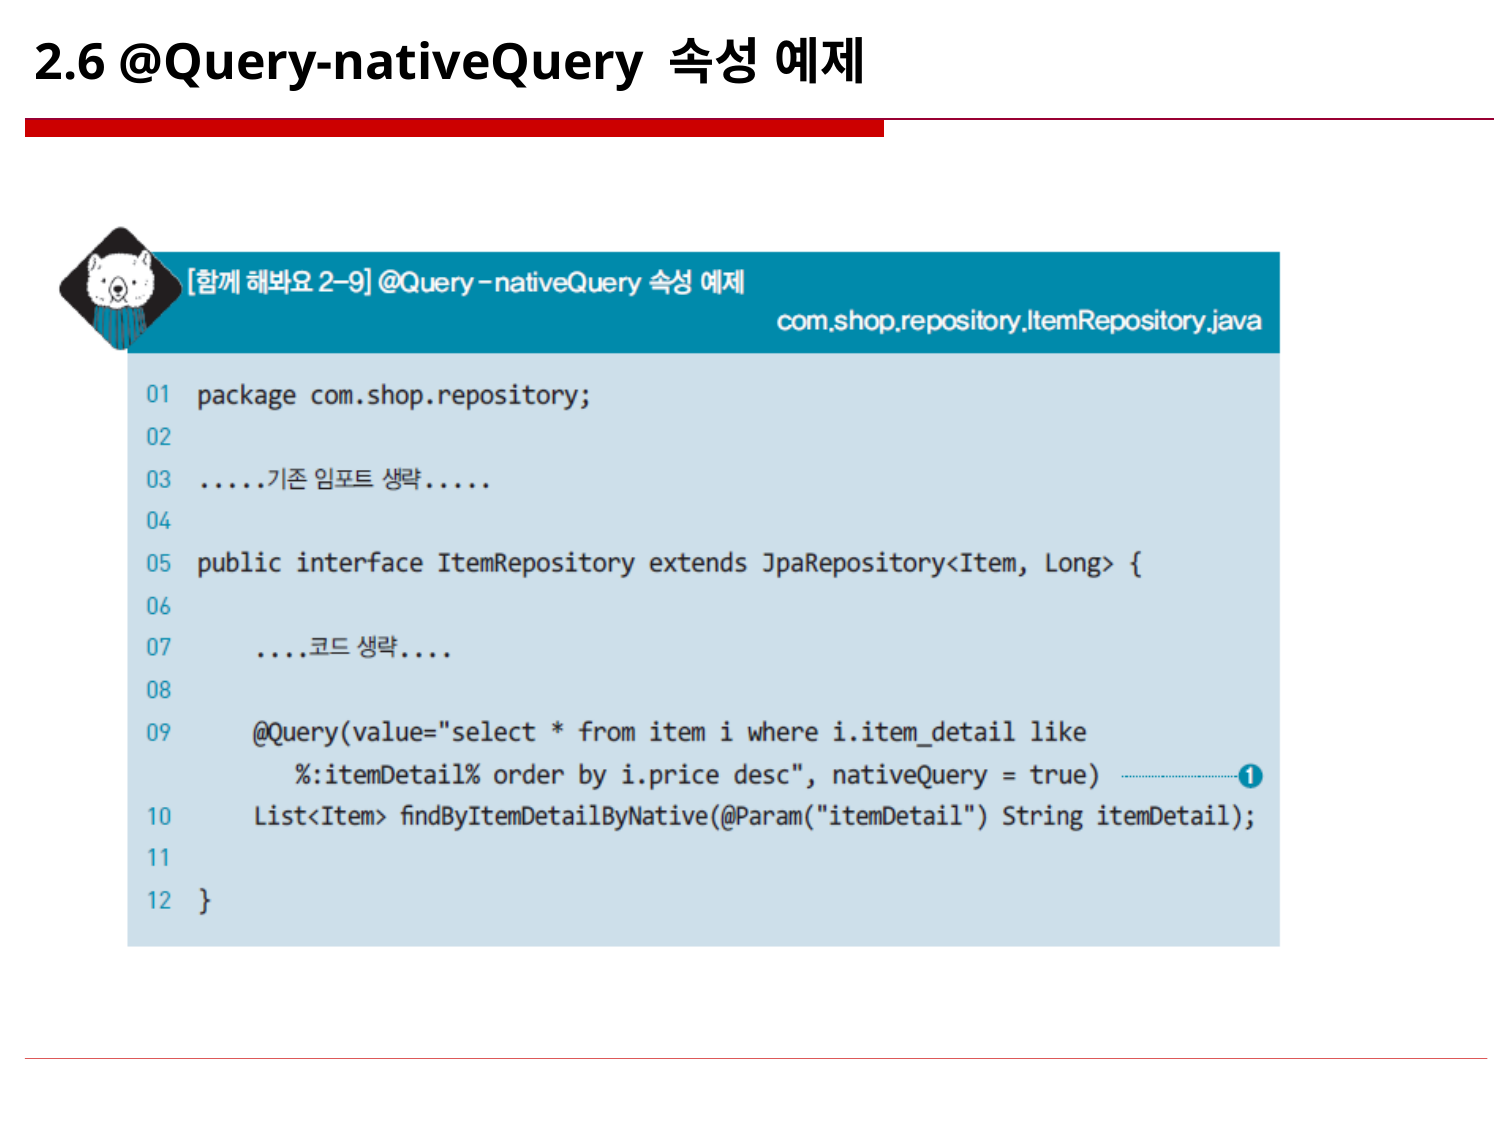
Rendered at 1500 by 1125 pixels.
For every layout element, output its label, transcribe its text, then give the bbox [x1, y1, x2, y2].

title 2.6 @Query-nativeQuery 속성 예제 [19, 23, 1370, 96]
picture [44, 219, 1345, 969]
